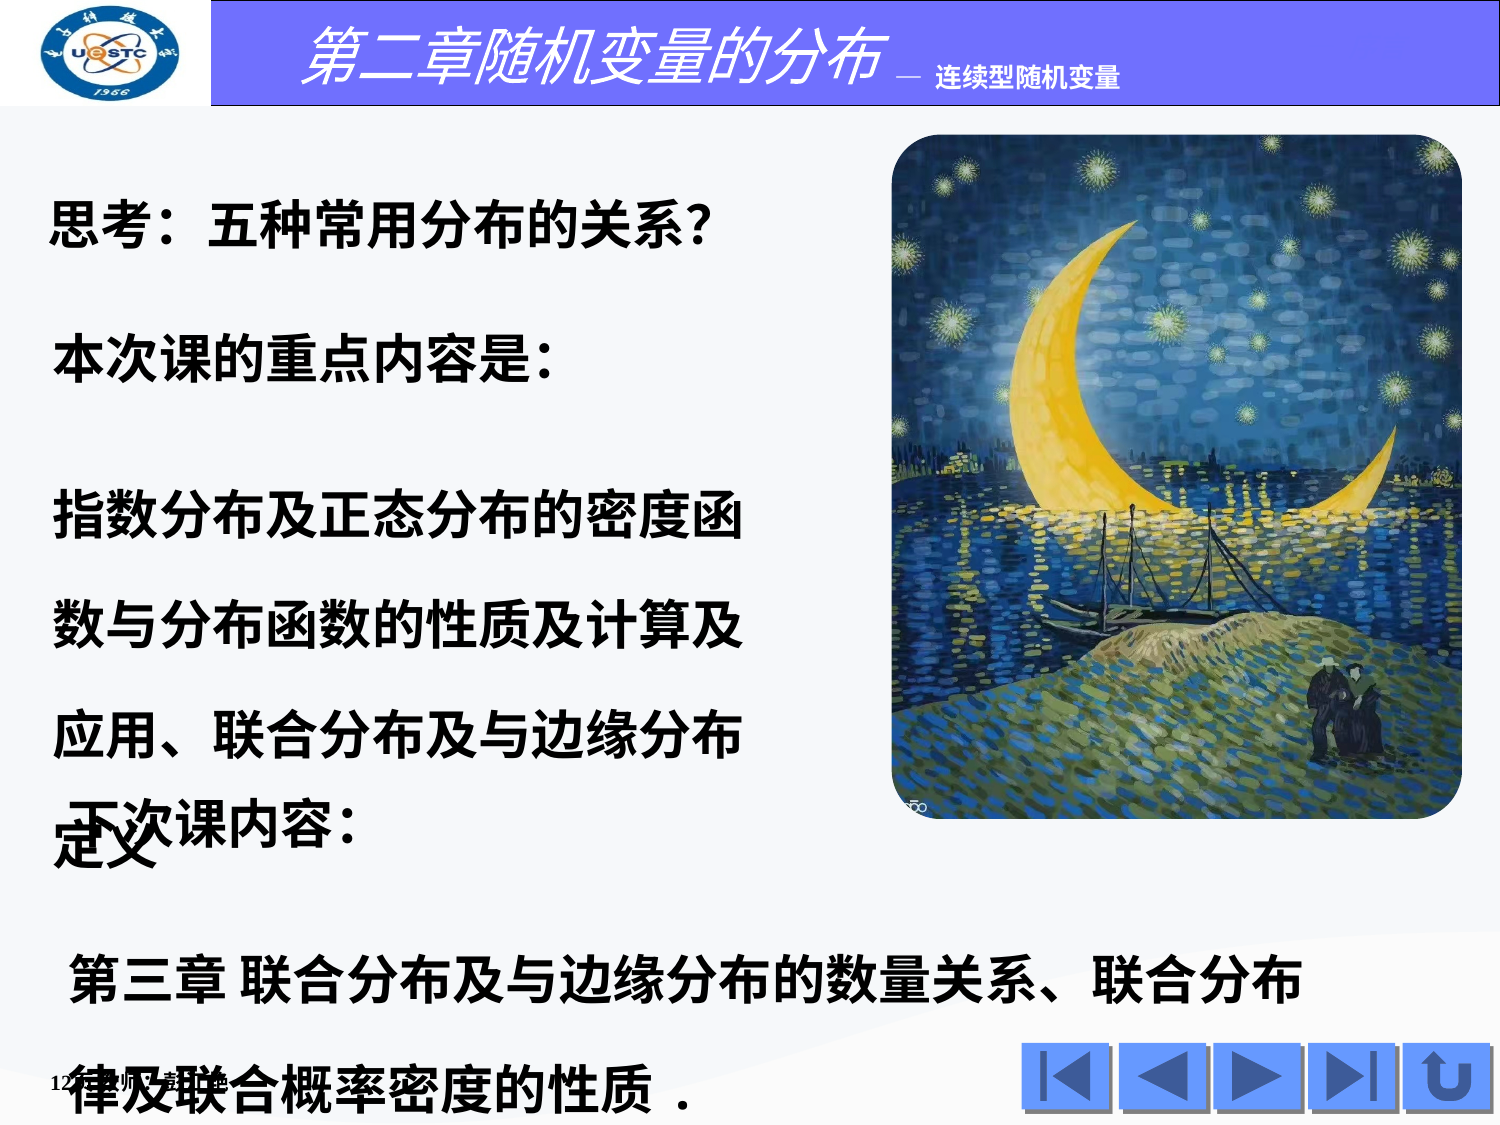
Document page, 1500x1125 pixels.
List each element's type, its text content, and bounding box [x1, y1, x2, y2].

text_box 本次课的重点内容是： 指数分布及正态分布的密度函数与分布函数的性质及计算及应用、联合分布及与边缘分布定义 [37, 307, 806, 918]
text_box 思考：五种常用分布的关系？ [32, 172, 886, 298]
text_box 下次课内容： 第三章 联合分布及与边缘分布的数量关系、联合分布律及联合概率密度的性质. [53, 772, 1353, 1125]
picture [0, 0, 211, 106]
picture [891, 134, 1463, 820]
